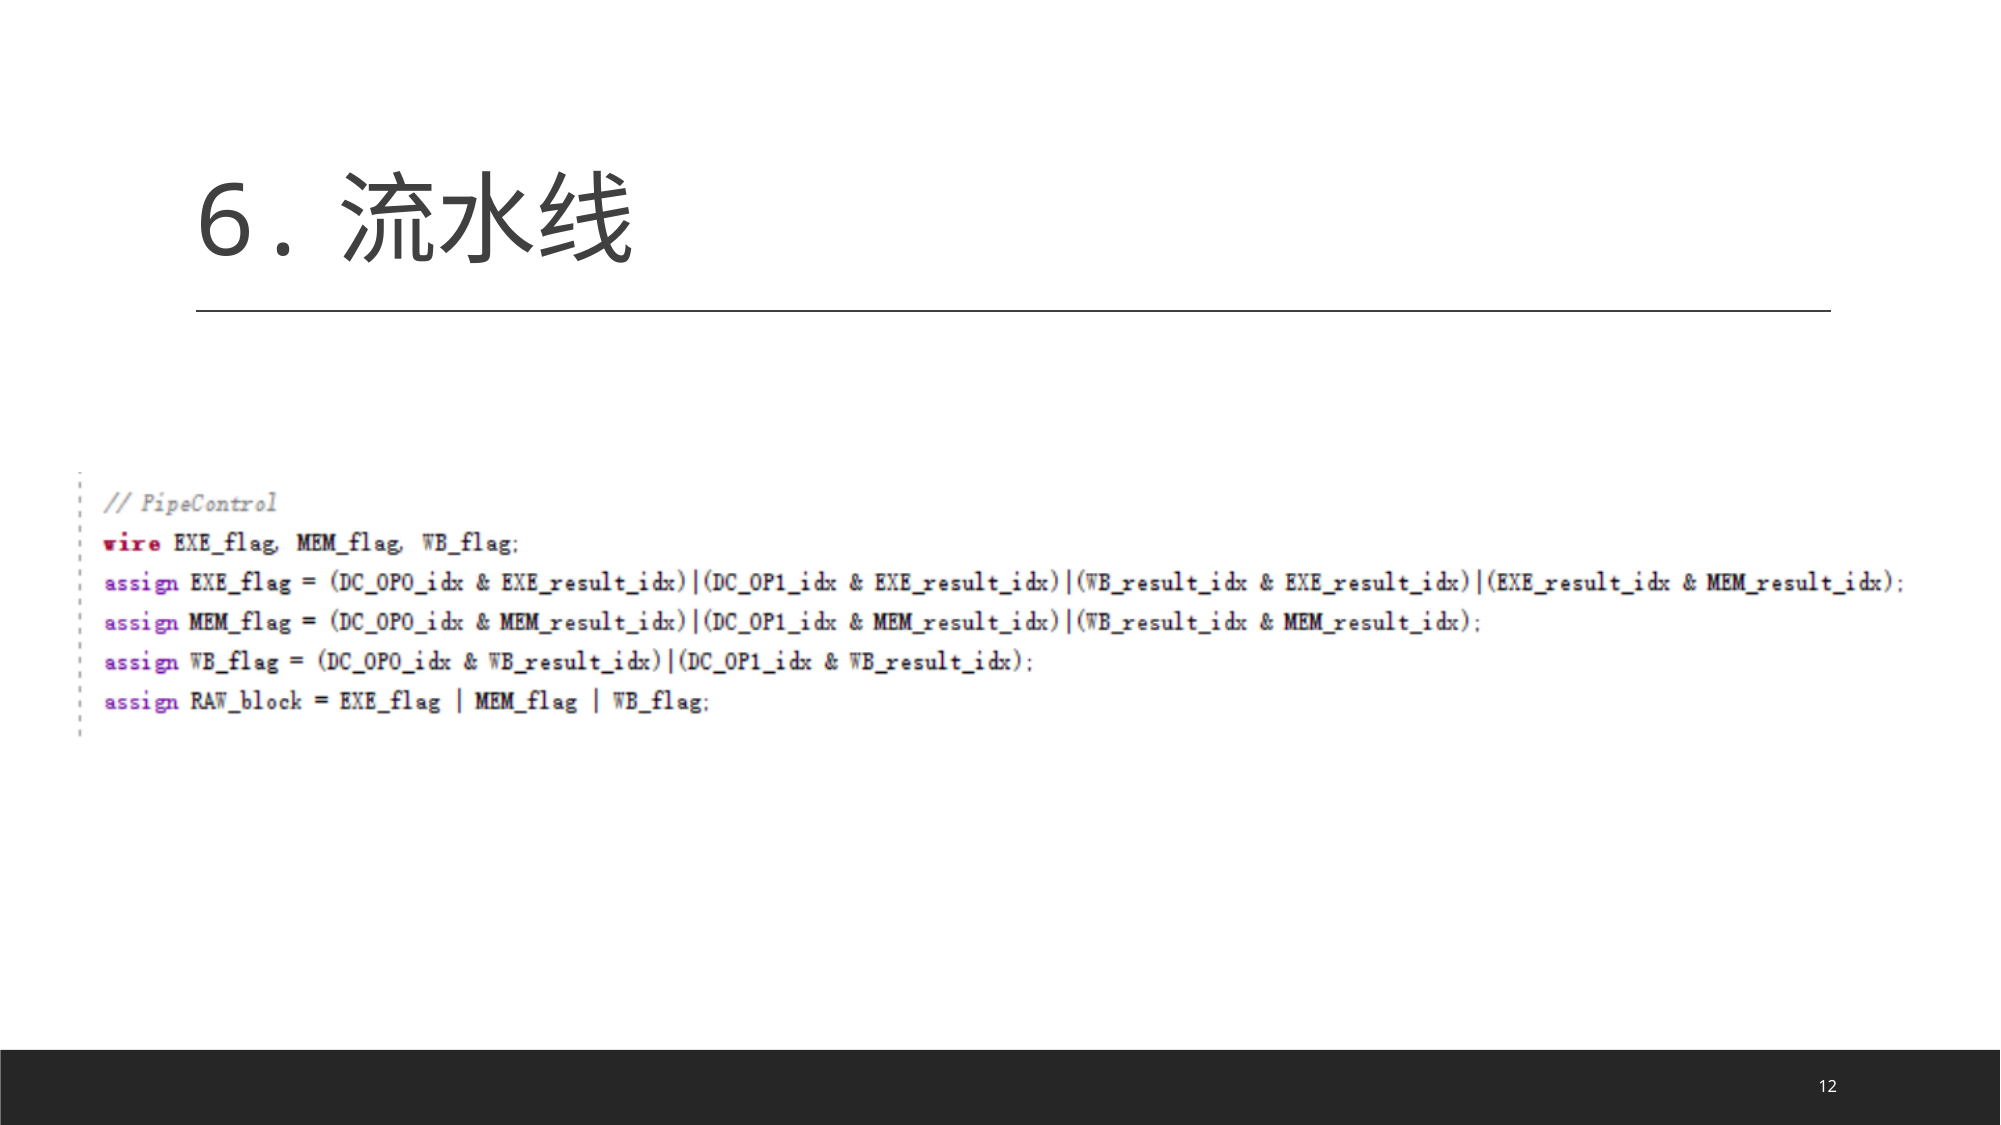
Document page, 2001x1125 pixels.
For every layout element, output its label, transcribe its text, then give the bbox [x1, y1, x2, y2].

picture [69, 472, 1930, 740]
title 6.流水线 [180, 47, 1830, 285]
slide_number 12 [1803, 1057, 1932, 1118]
